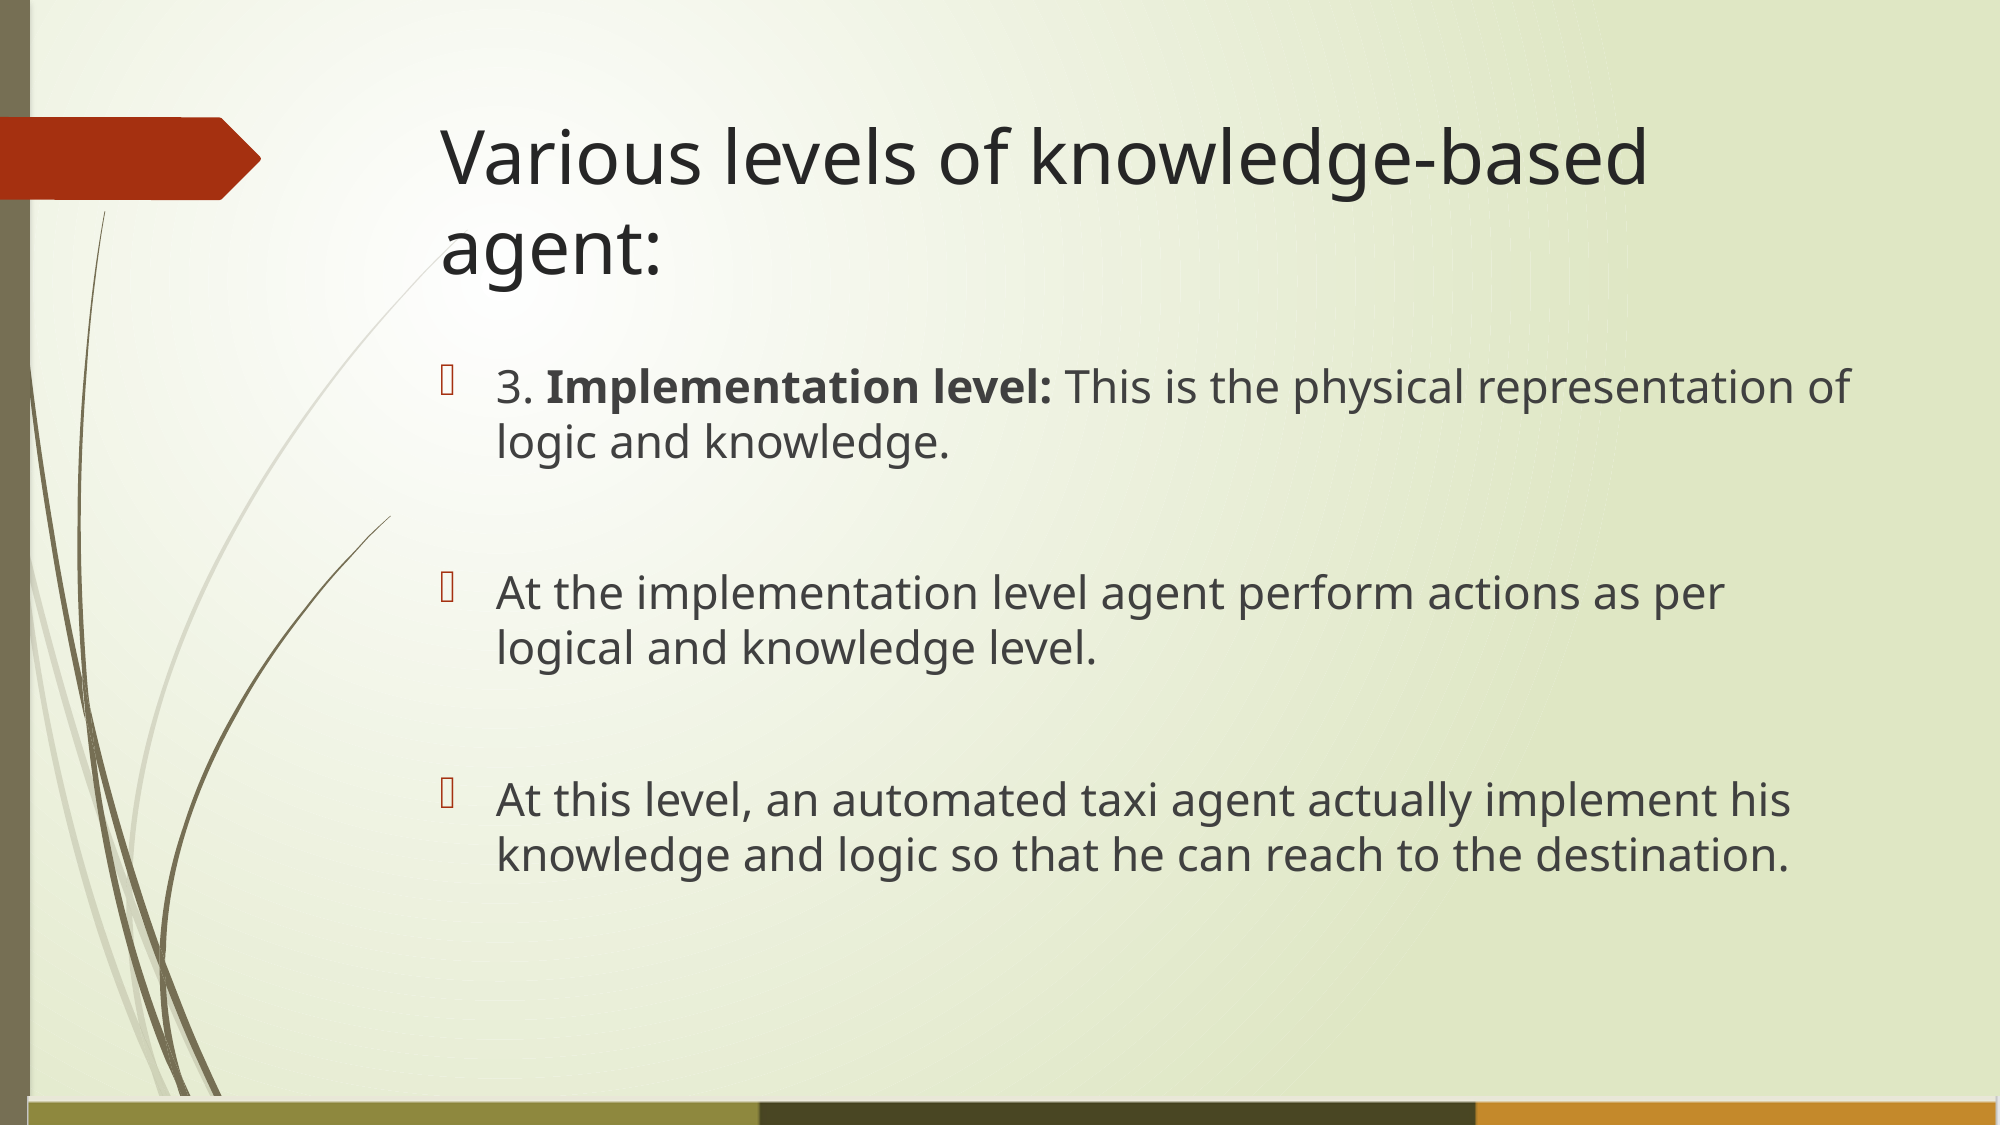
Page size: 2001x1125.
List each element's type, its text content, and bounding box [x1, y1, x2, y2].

list 3. Implementation level: This is the physical representation of logic and knowledge. At the implementation level agent perform actions as per logical and knowledge level. At this level, an automated taxi agent actually implement his knowledge and logic so that he can reach to the destination. [424, 350, 1888, 970]
title Various levels of knowledge-based agent: [425, 102, 1888, 313]
picture [27, 1096, 2000, 1125]
